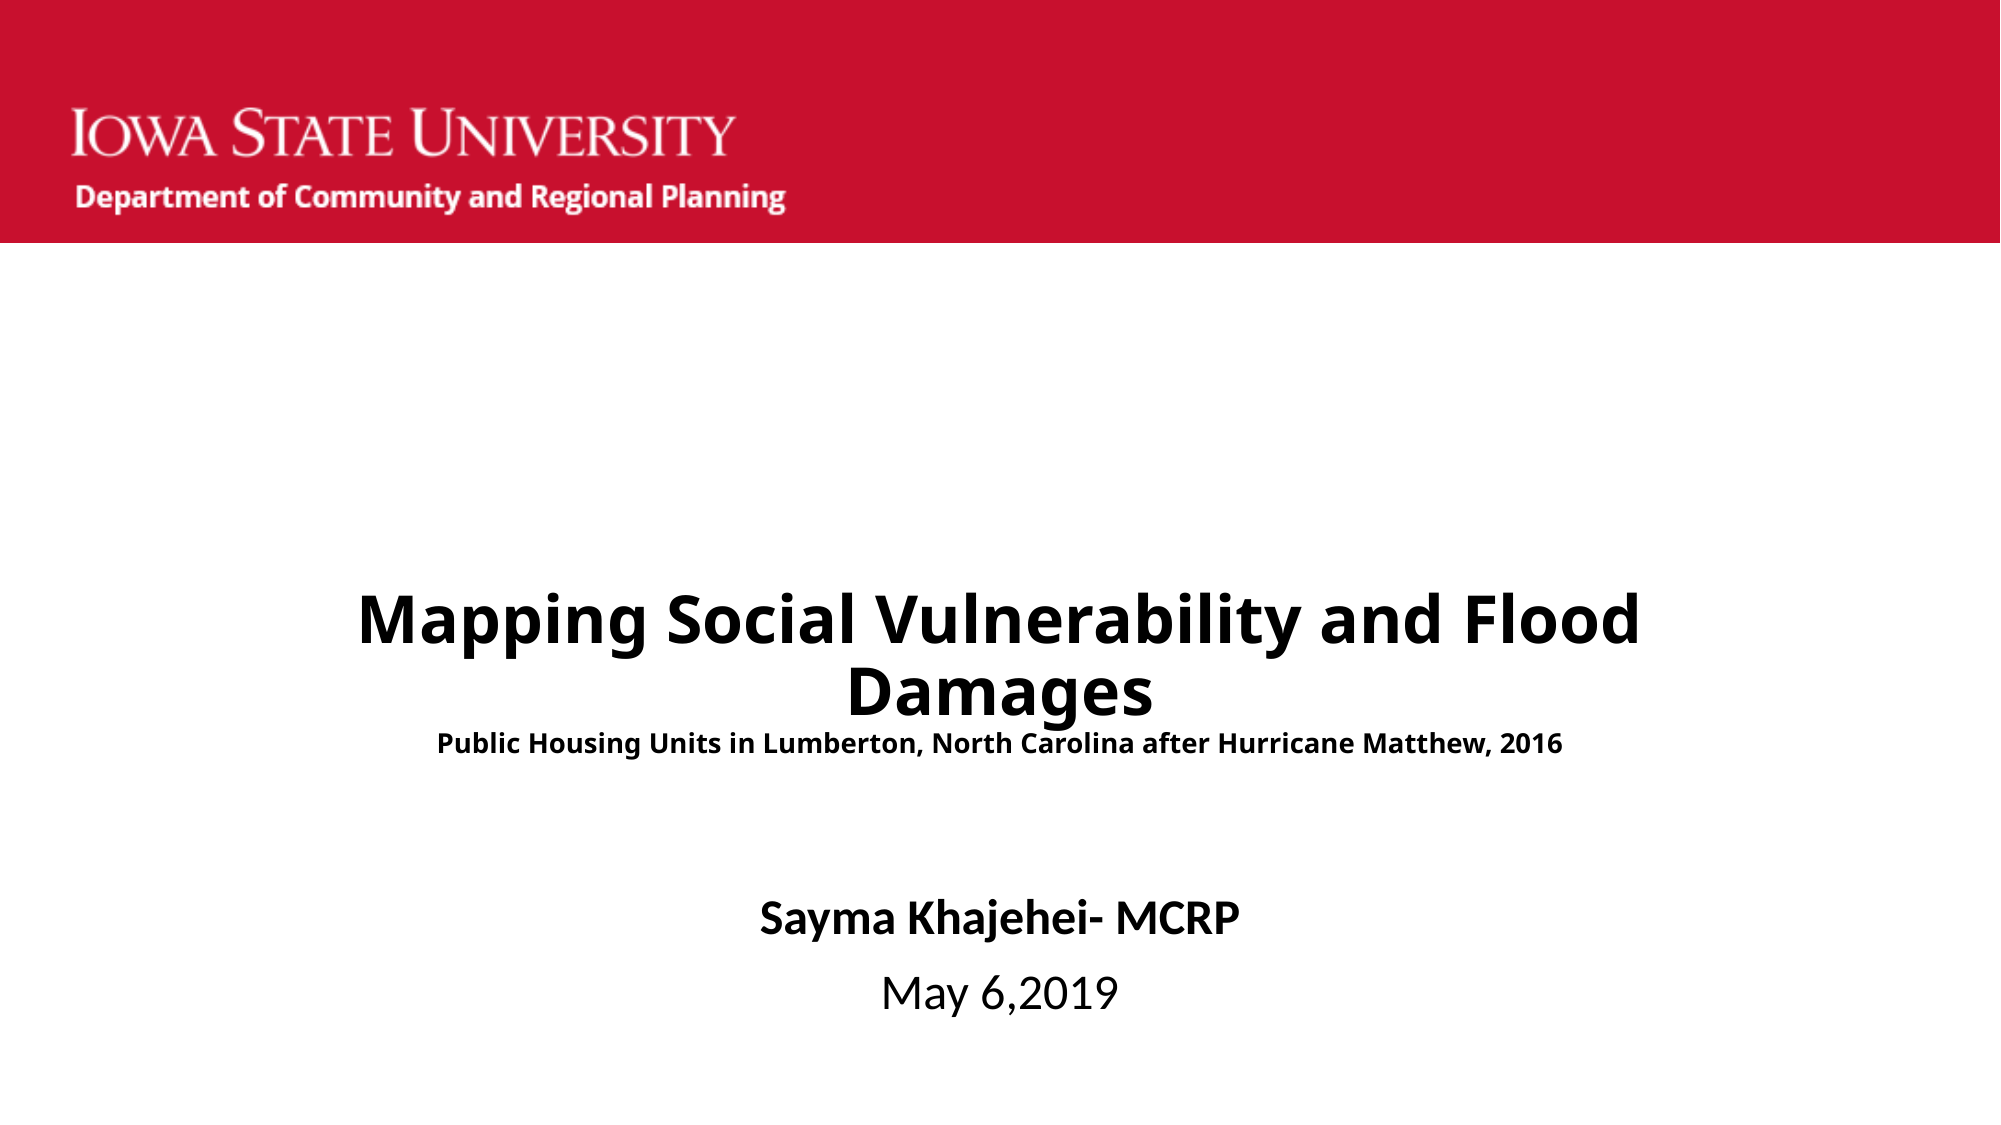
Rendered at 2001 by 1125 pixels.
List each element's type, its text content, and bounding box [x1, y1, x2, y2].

title Mapping Social Vulnerability and Flood Damages Public Housing Units in Lumberton, North Carolina after Hurricane Matthew, 2016 [249, 577, 1750, 839]
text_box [0, 0, 2000, 243]
subtitle Sayma Khajehei- MCRP May 6,2019 [249, 883, 1750, 1104]
